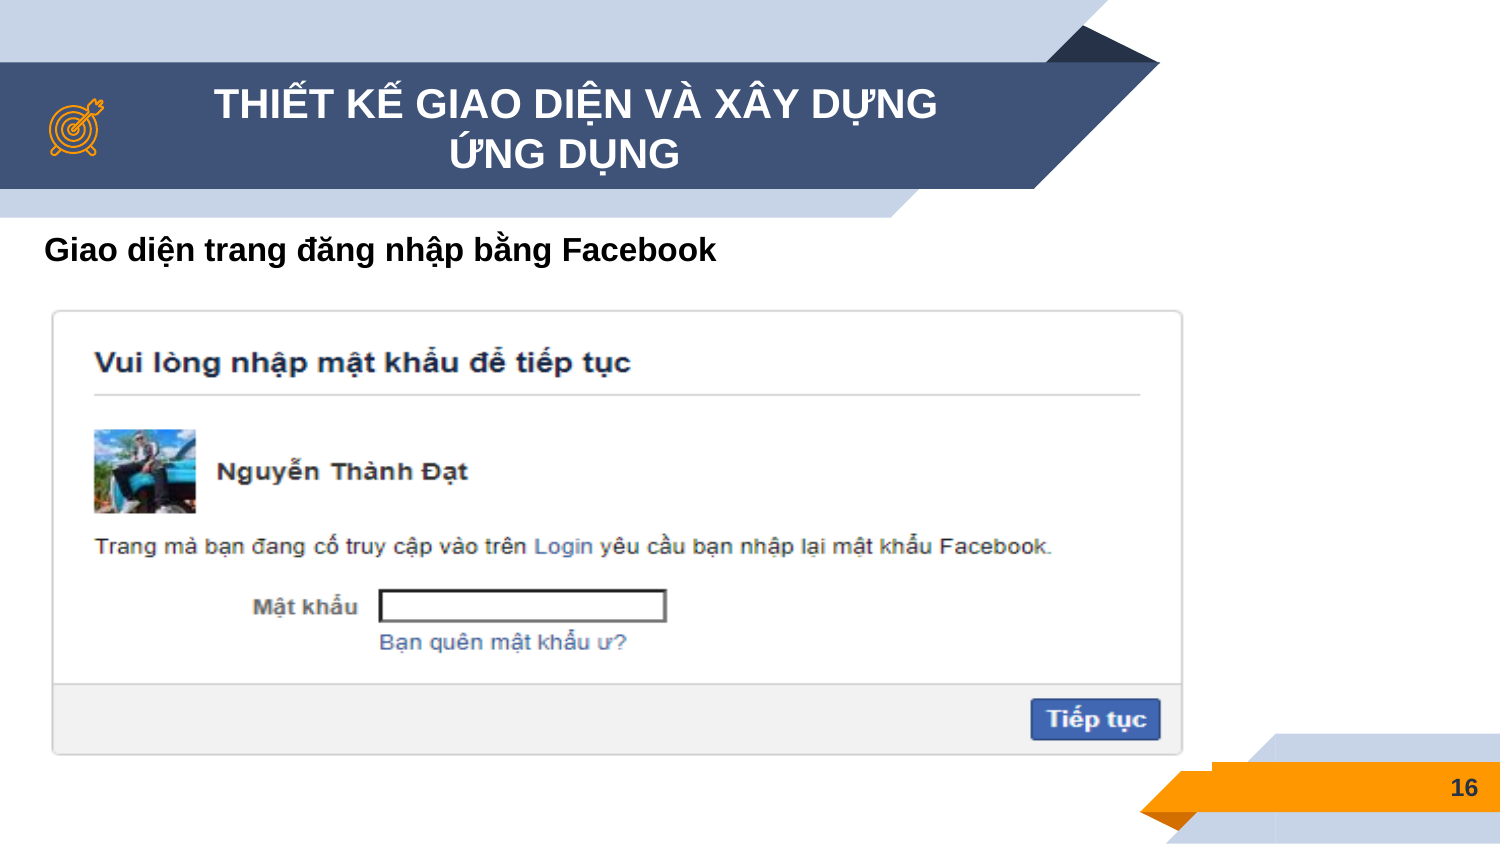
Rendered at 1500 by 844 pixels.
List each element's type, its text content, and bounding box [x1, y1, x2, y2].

picture [49, 307, 1212, 772]
text_box Giao diện trang đăng nhập bằng Facebook [29, 220, 875, 276]
slide_number 16 [1249, 760, 1494, 813]
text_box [49, 99, 104, 156]
title THIẾT KẾ GIAO DIỆN VÀ XÂY DỰNG ỨNG DỤNG [133, 64, 997, 190]
